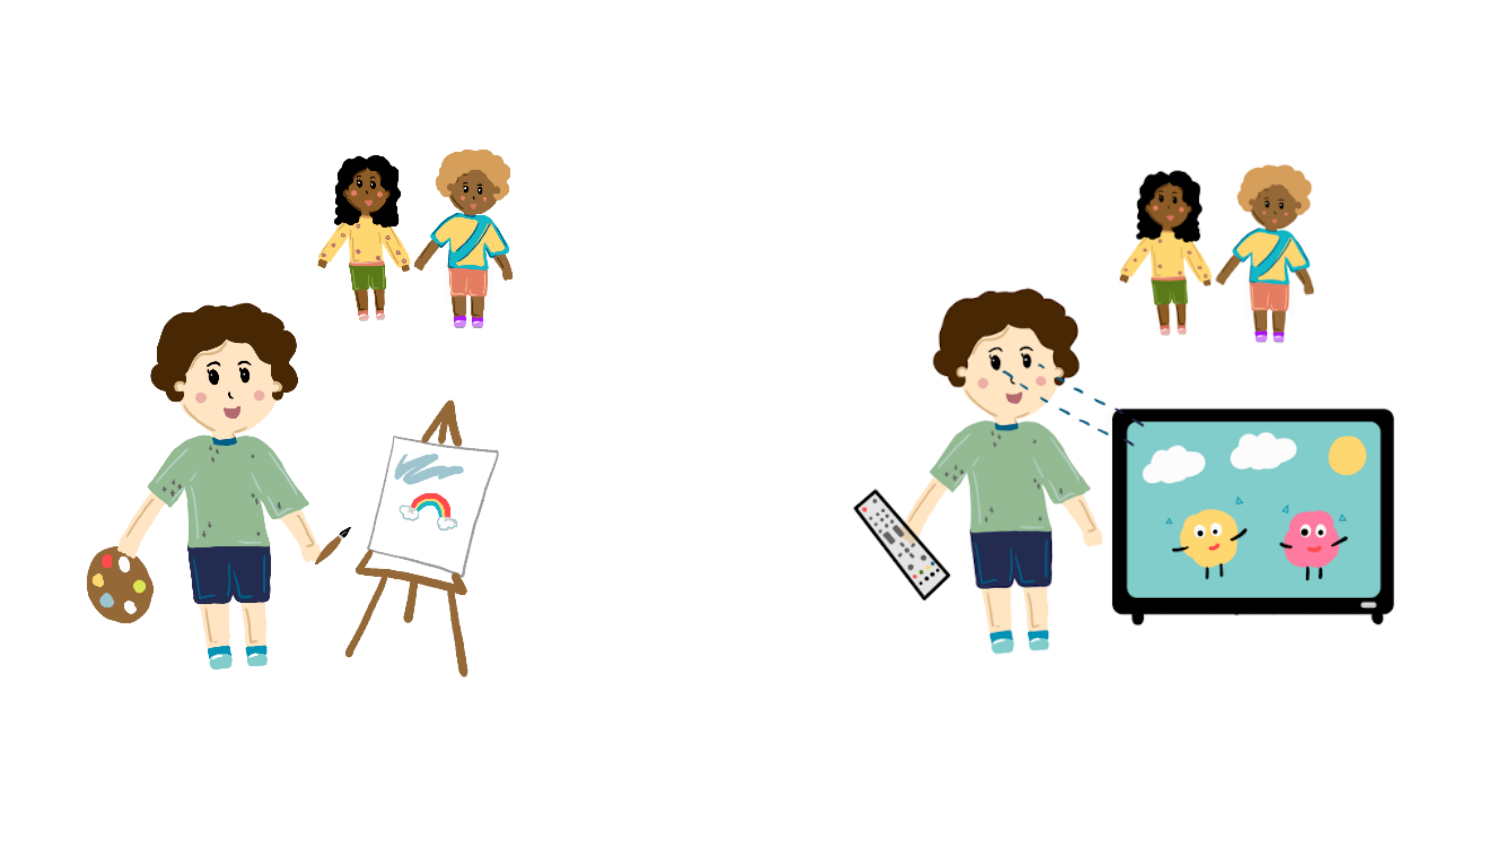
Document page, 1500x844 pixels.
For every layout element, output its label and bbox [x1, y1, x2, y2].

picture [43, 114, 1437, 742]
